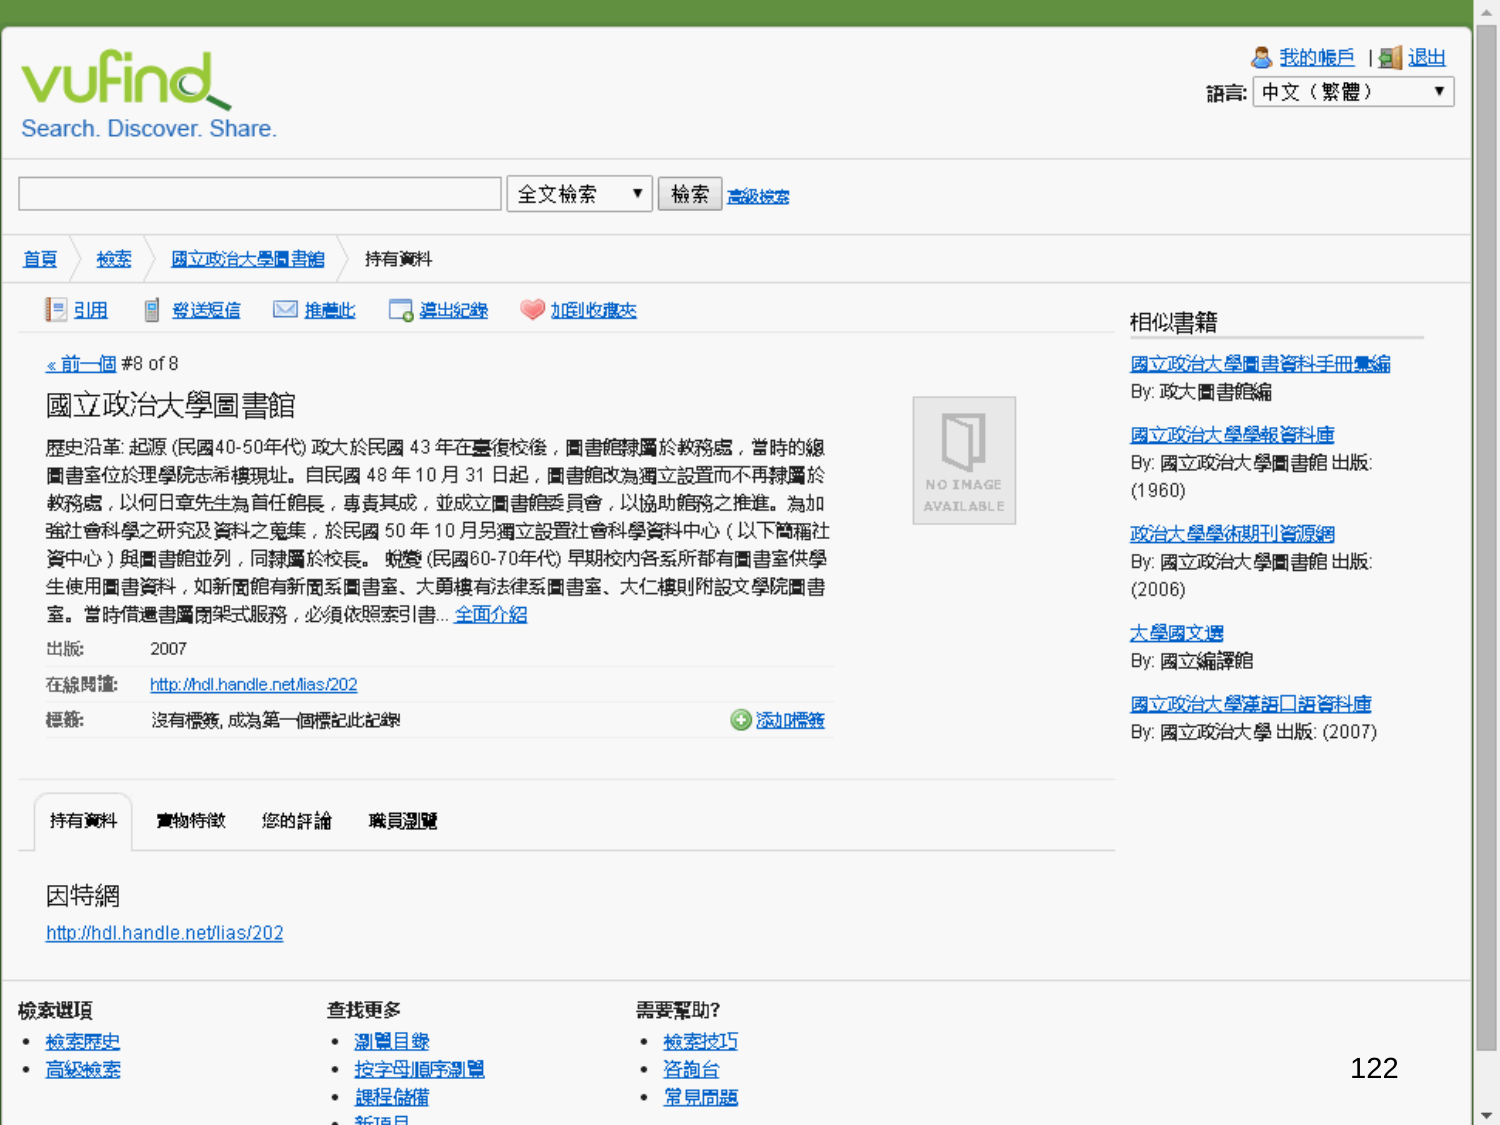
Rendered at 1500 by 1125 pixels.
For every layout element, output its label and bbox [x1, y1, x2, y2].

list [0, 0, 1500, 1125]
